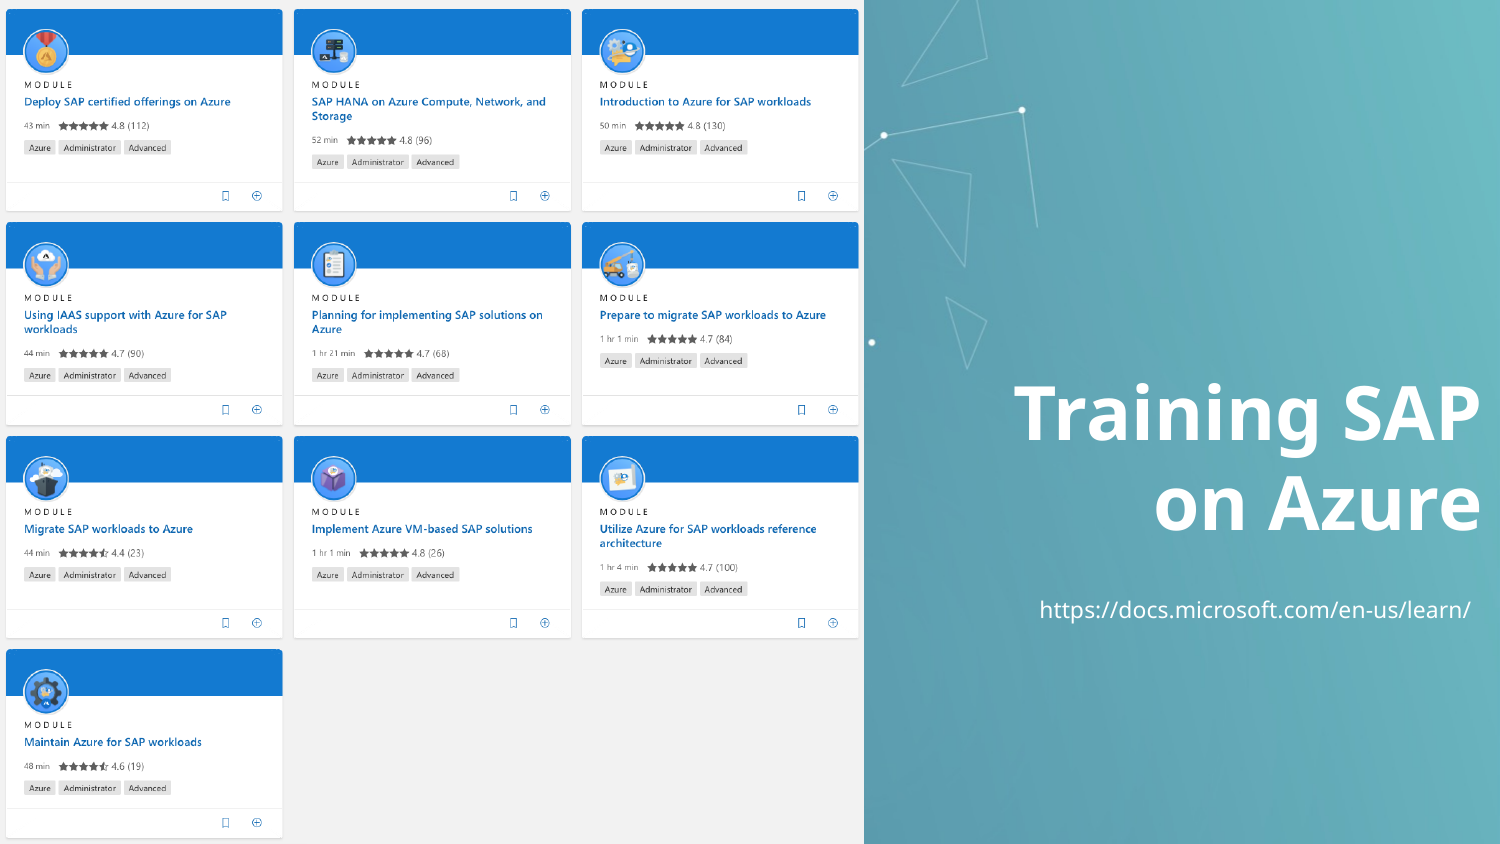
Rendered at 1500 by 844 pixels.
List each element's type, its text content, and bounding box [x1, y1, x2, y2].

picture [0, 0, 1500, 844]
title Training SAP on Azure [956, 297, 1498, 614]
subtitle https://docs.microsoft.com/en-us/learn/ [945, 580, 1487, 669]
